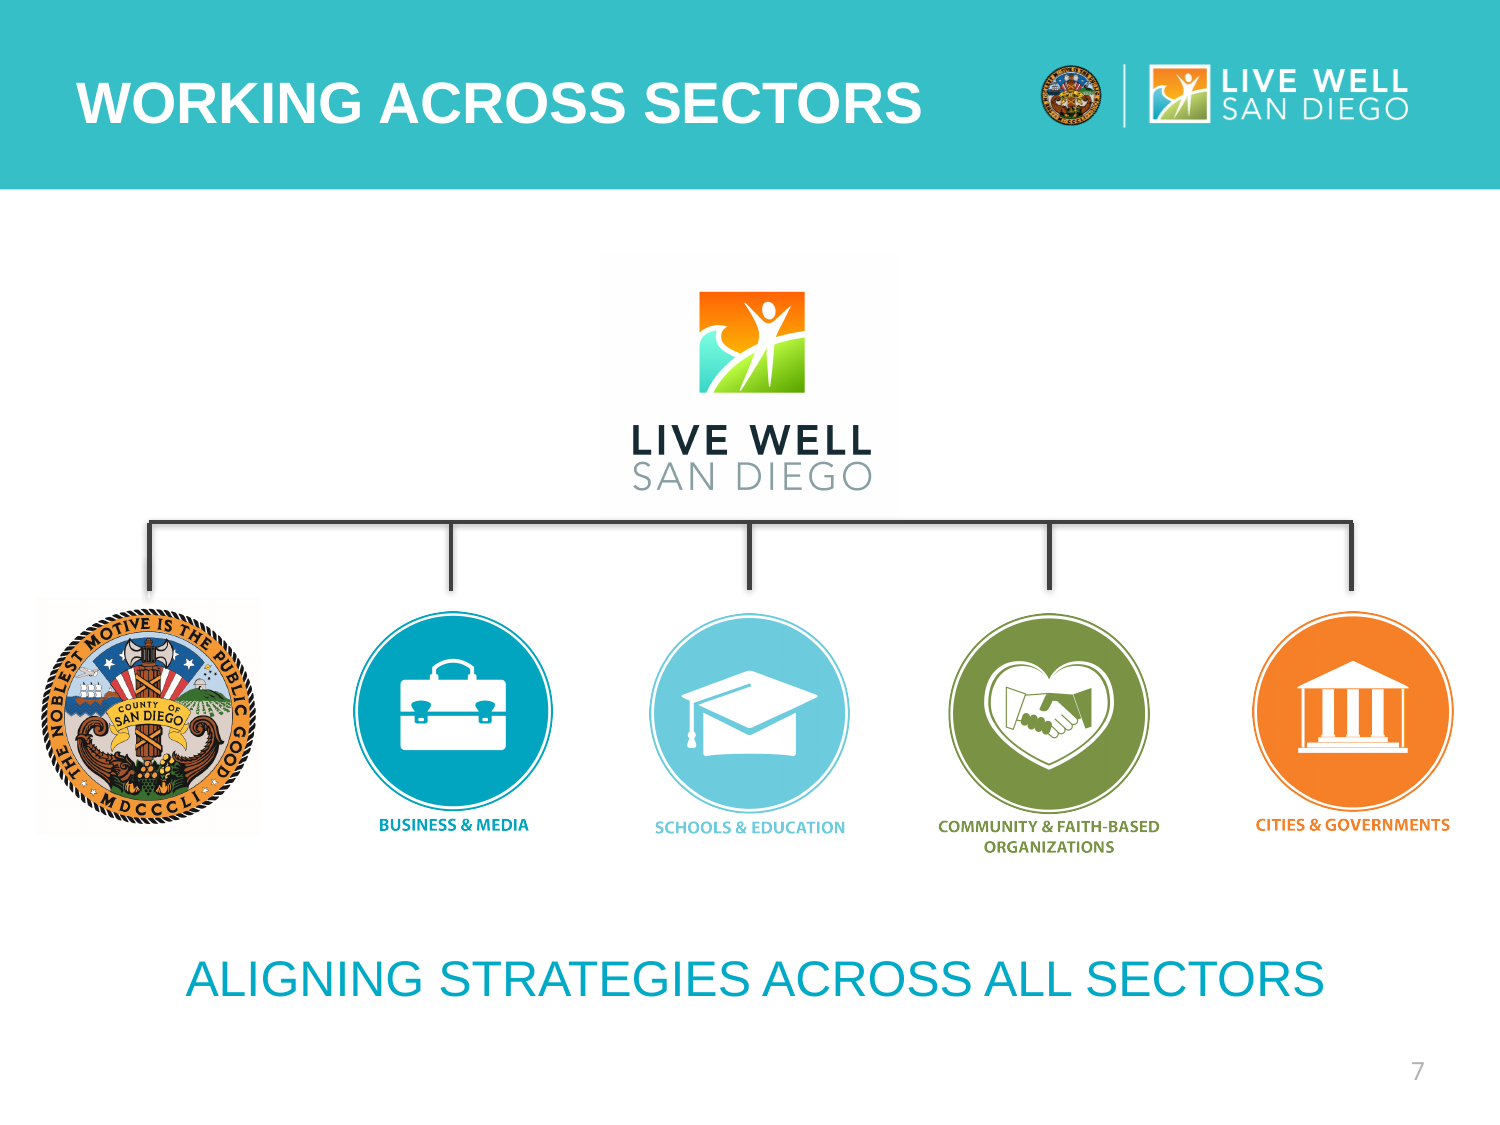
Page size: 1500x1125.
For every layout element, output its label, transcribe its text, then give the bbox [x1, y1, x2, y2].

title WORKING ACROSS SECTORS [76, 44, 988, 166]
picture [0, 0, 1500, 1125]
slide_number 7 [1252, 1042, 1425, 1103]
list Aligning strategies across all sectors [100, 946, 1412, 1043]
